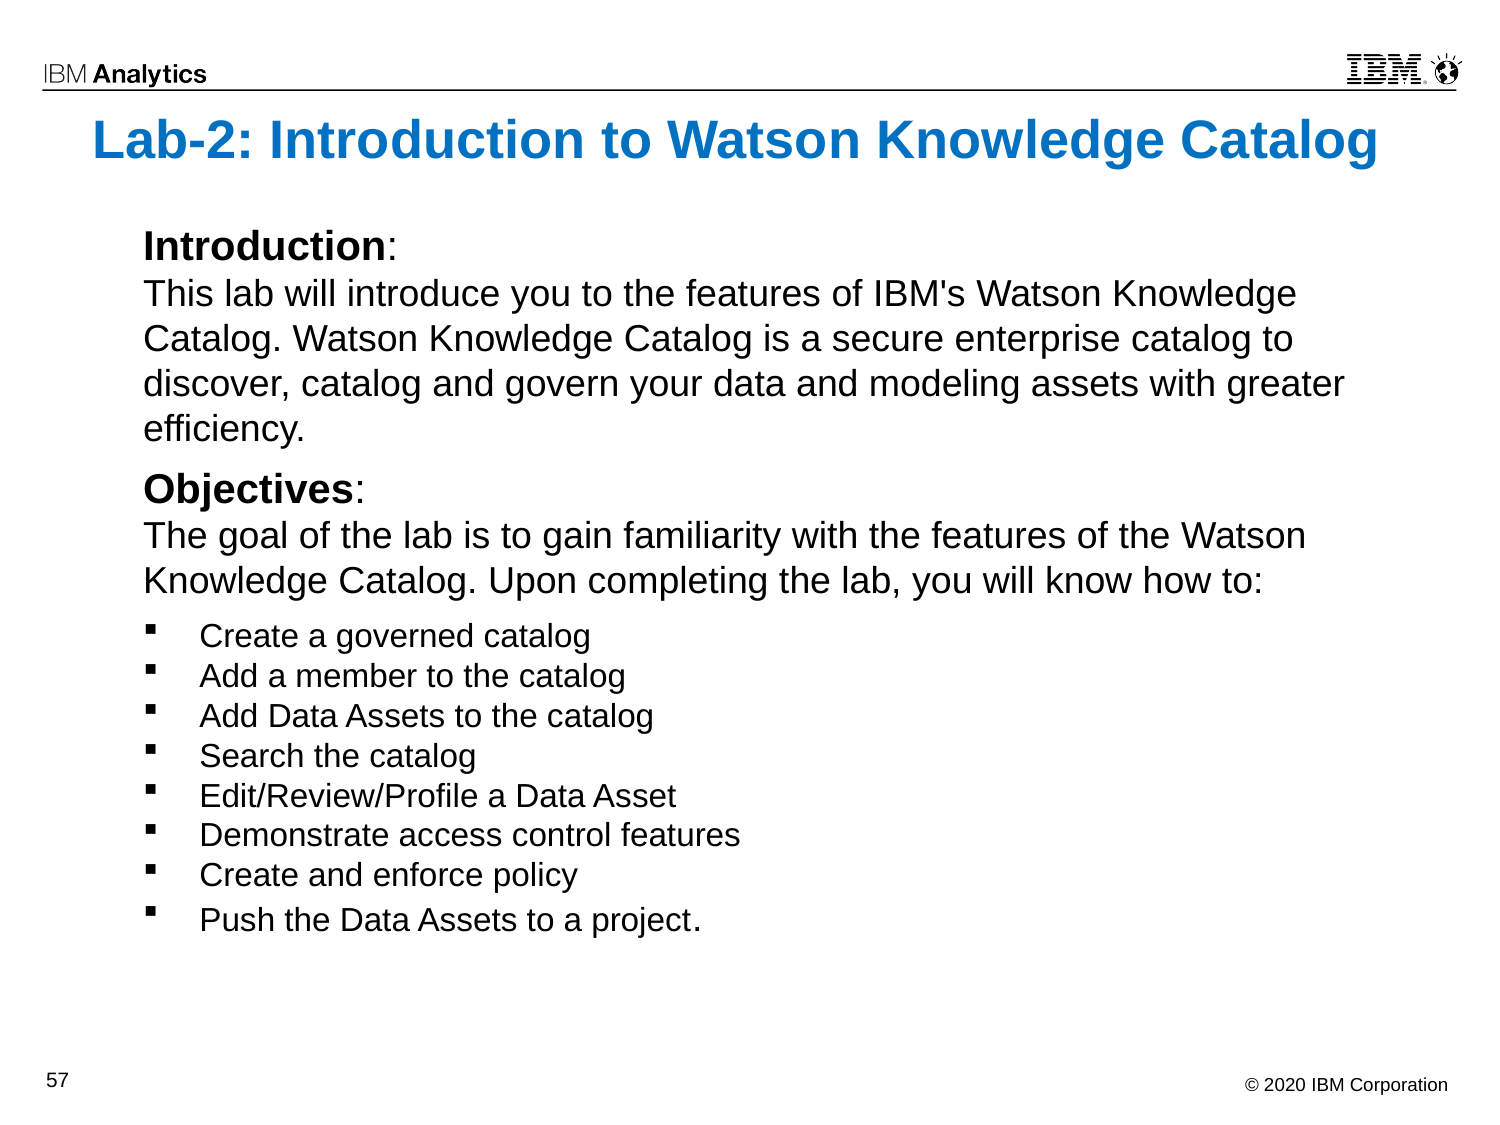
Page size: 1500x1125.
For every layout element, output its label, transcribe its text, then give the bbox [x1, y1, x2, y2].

text_box Introduction: This lab will introduce you to the features of IBM's Watson Knowledge Catalog. Watson Knowledge Catalog is a secure enterprise catalog to discover, catalog and govern your data and modeling assets with greater efficiency. Objectives: The goal of the lab is to gain familiarity with the features of the Watson Knowledge Catalog. Upon completing the lab, you will know how to: Create a governed catalog Add a member to the catalog Add Data Assets to the catalog Search the catalog Edit/Review/Profile a Data Asset Demonstrate access control features Create and enforce policy Push the Data Assets to a project. [128, 211, 1384, 946]
picture [1336, 42, 1471, 94]
picture [26, 46, 225, 102]
title Lab-2: Introduction to Watson Knowledge Catalog [43, 97, 1446, 180]
